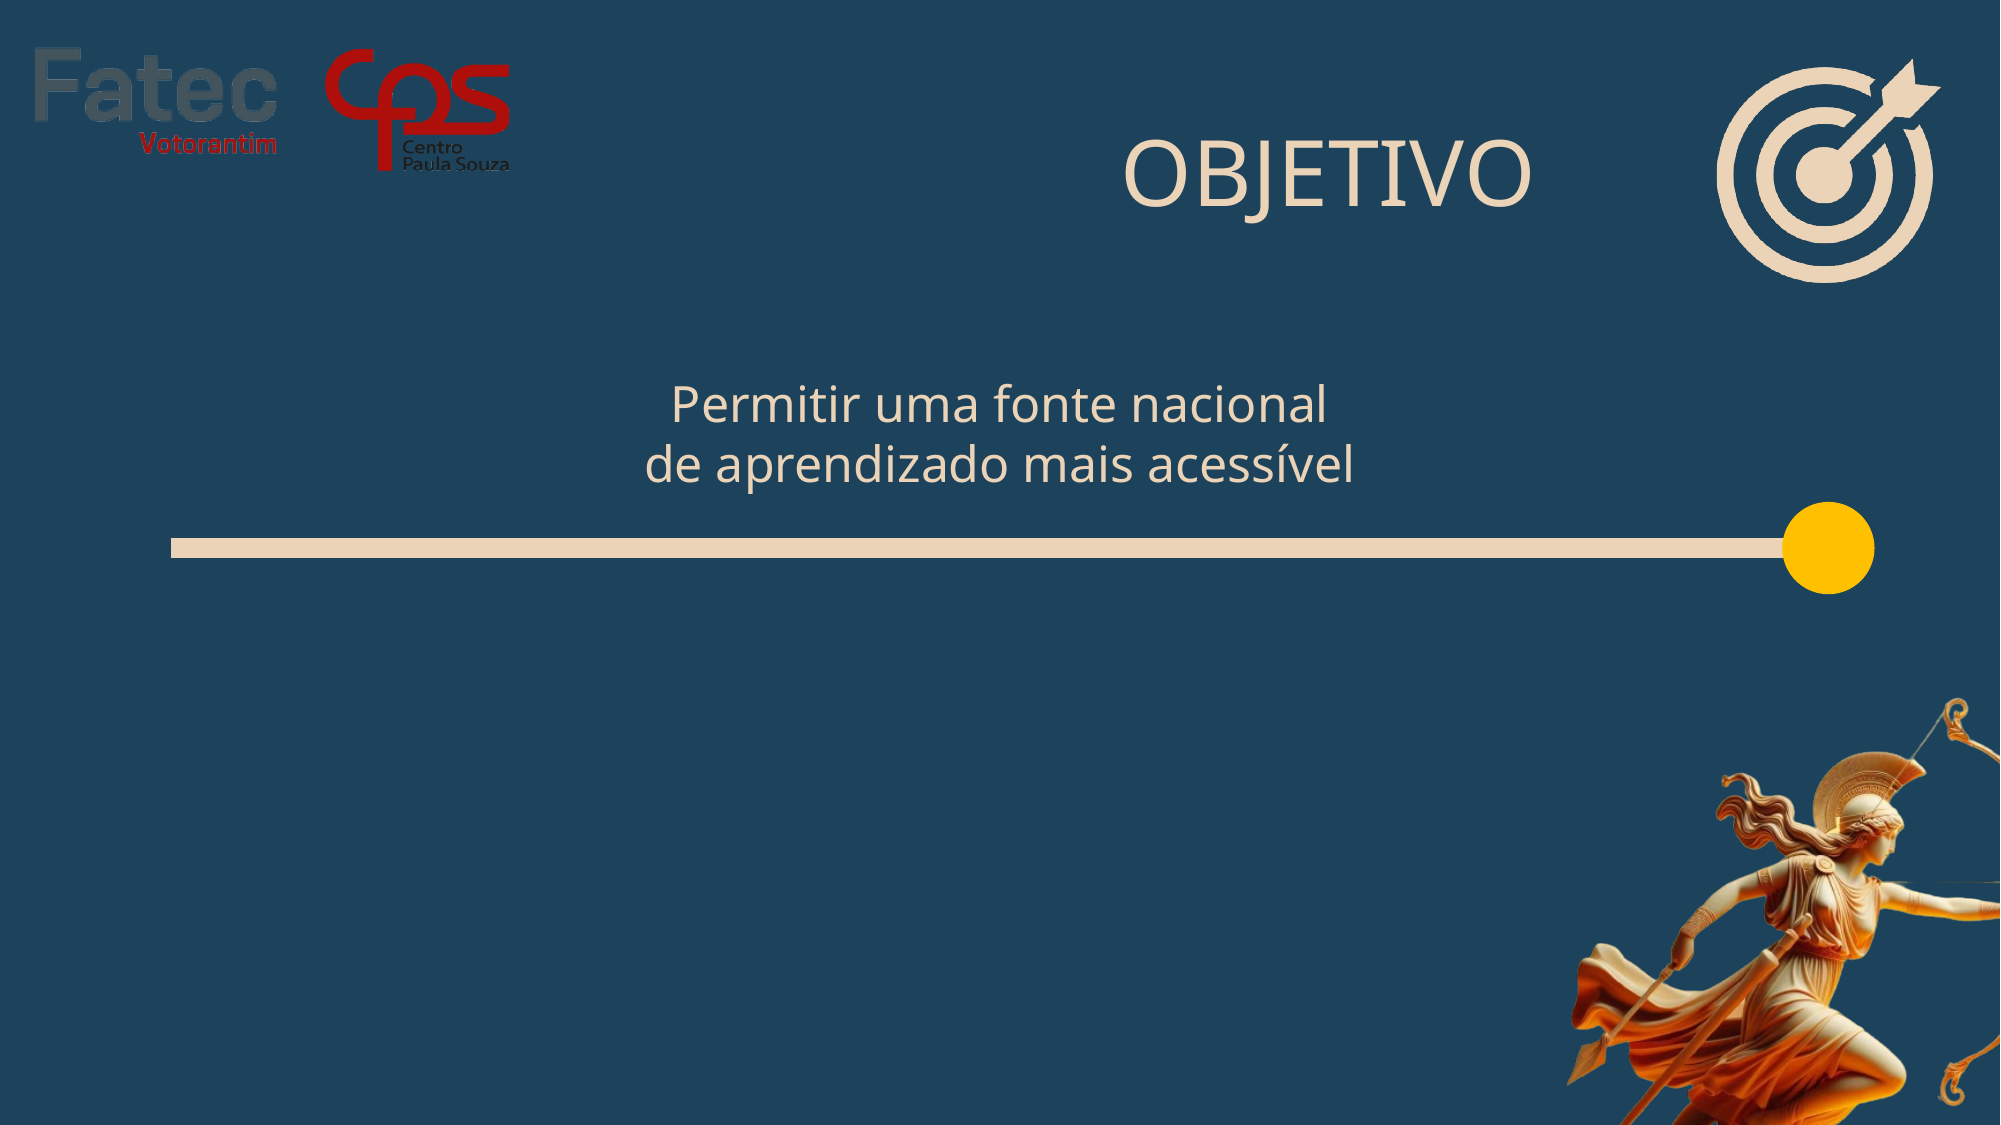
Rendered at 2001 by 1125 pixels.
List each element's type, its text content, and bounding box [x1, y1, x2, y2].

picture [1691, 33, 1965, 307]
picture [34, 31, 280, 186]
picture [316, 48, 510, 172]
text_box OBJETIVO [999, 107, 1658, 232]
picture [1539, 681, 2000, 1125]
text_box [1780, 500, 1877, 596]
text_box Permitir uma fonte nacional de aprendizado mais acessível [561, 365, 1439, 545]
